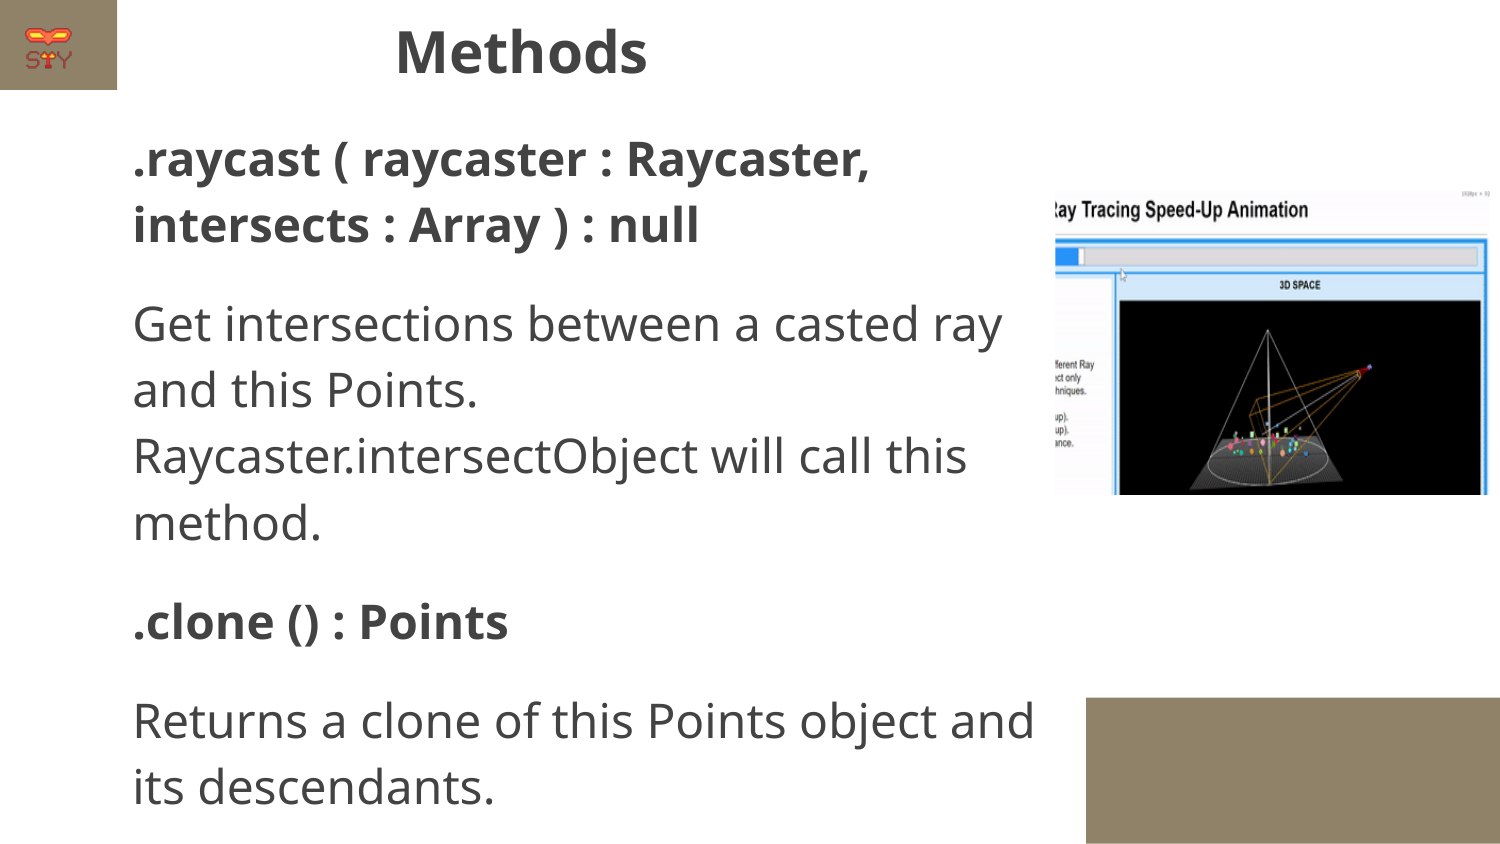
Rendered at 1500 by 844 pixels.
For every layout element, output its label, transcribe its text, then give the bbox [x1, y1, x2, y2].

text_box [1086, 697, 1500, 844]
title Methods [379, 0, 954, 148]
picture [24, 24, 73, 73]
text_box [0, 0, 118, 90]
subtitle .raycast ( raycaster : Raycaster, intersects : Array ) : null Get intersections between a casted ray and this Points. Raycaster.intersectObject will call this method. .clone () : Points Returns a clone of this Points object and its descendants. [117, 105, 1073, 812]
picture [1055, 118, 1500, 496]
